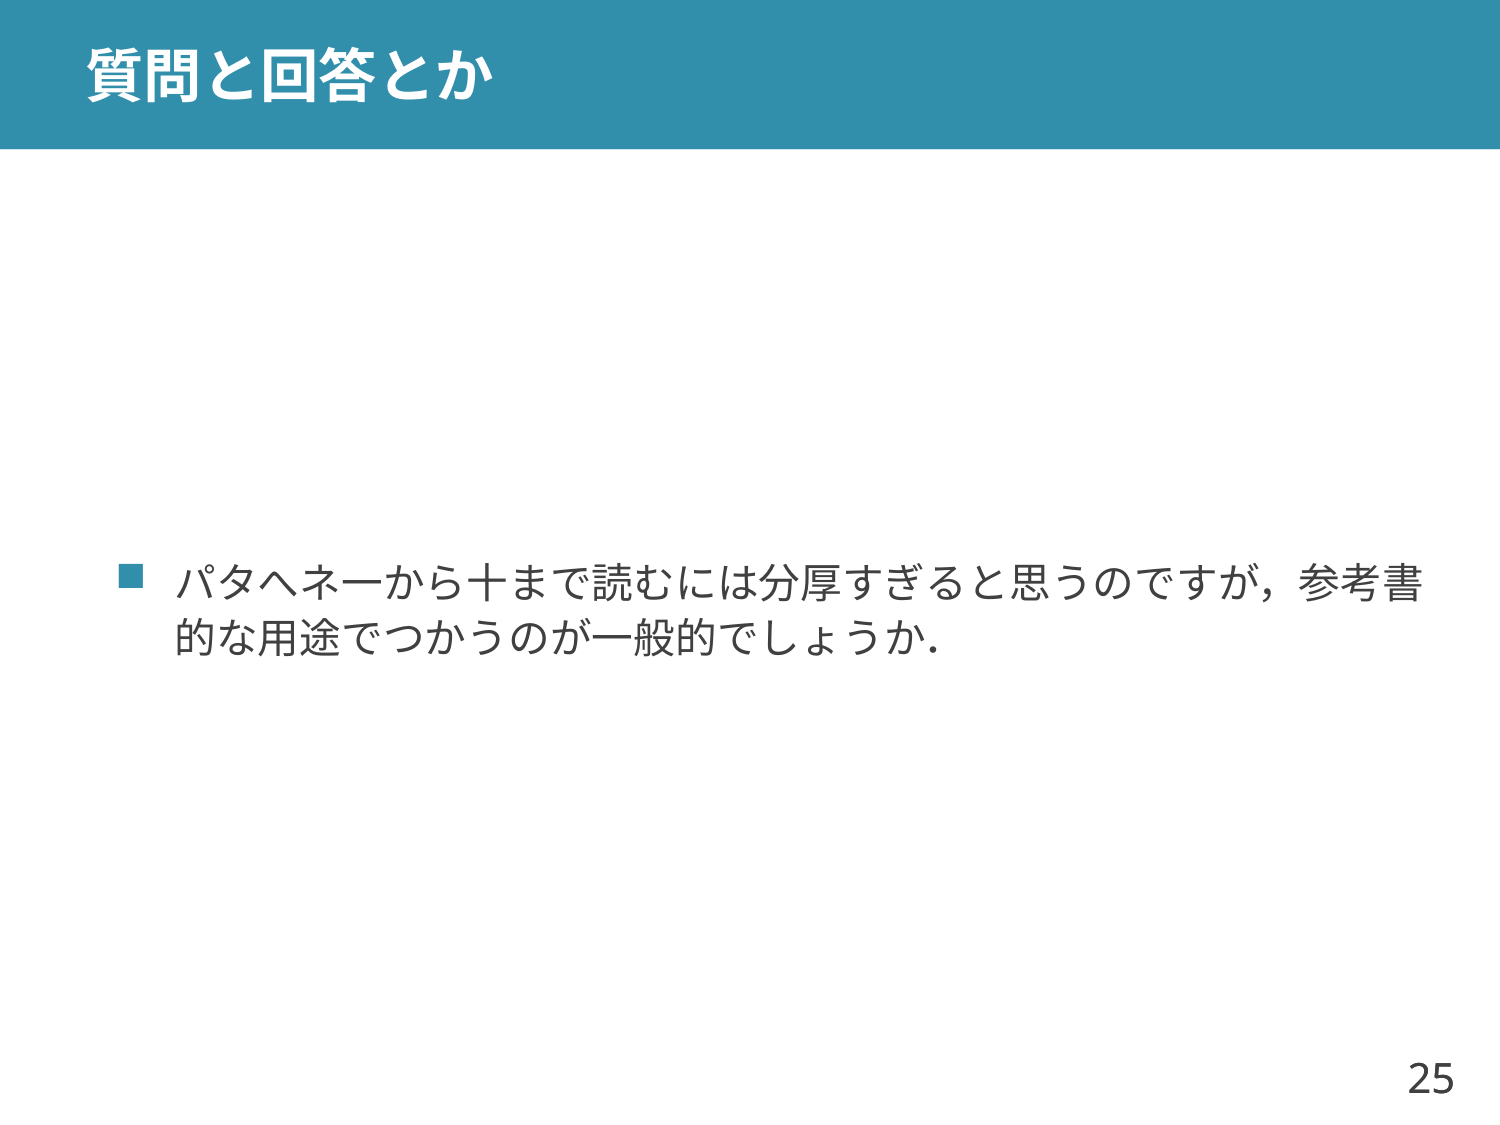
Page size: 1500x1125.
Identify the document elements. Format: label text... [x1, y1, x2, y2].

title 質問と回答とか [70, 0, 1500, 150]
list パタへネ一から十まで読むには分厚すぎると思うのですが，参考書的な用途でつかうのが一般的でしょうか． [100, 178, 1459, 1036]
